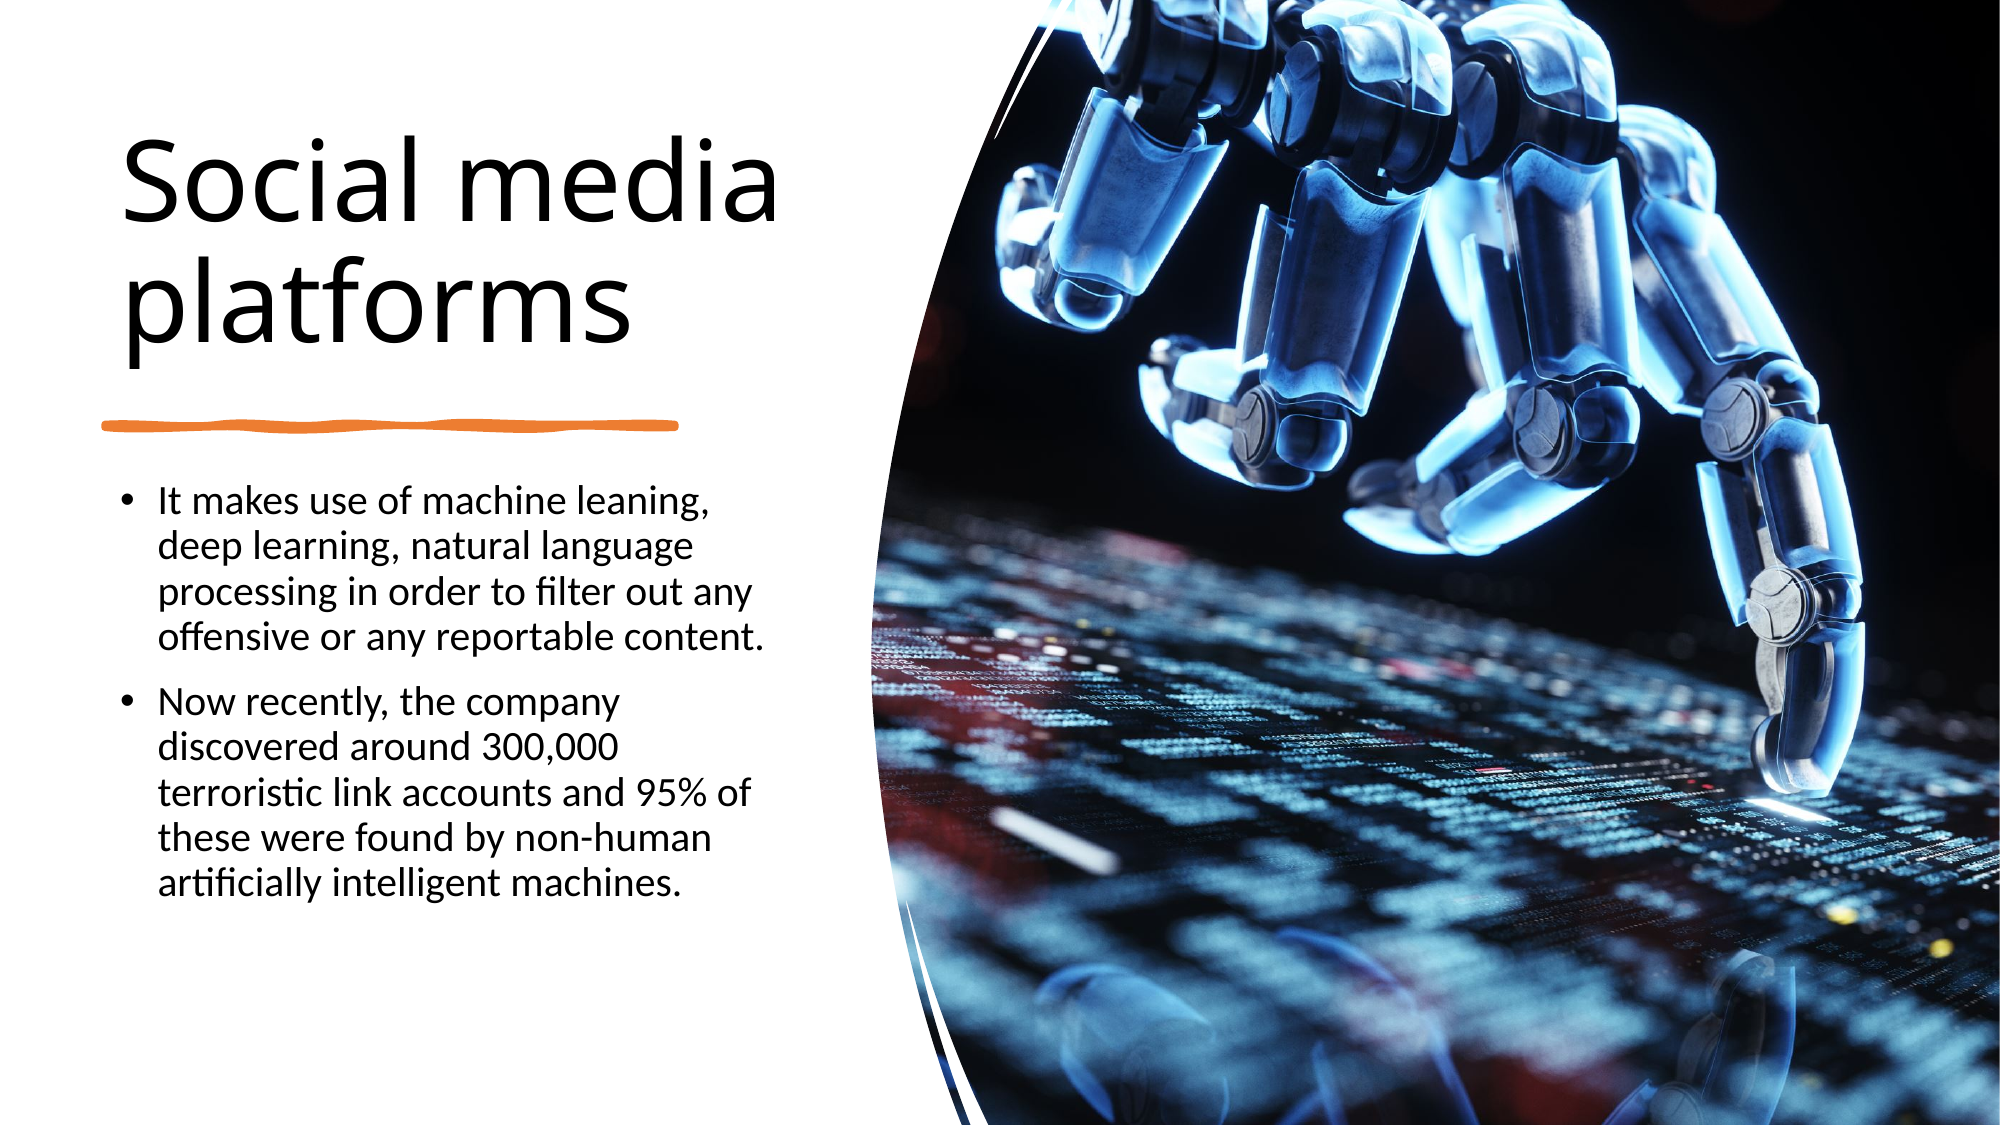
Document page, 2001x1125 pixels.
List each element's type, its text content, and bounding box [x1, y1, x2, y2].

text_box [103, 421, 676, 431]
title Social media platforms [105, 53, 822, 375]
text_box [0, 0, 871, 1125]
picture [871, 0, 2000, 1125]
list It makes use of machine leaning, deep learning, natural language processing in order to filter out any offensive or any reportable content. Now recently, the company discovered around 300,000 terroristic link accounts and 95% of these were found by non-human artificially intelligent machines. [105, 471, 802, 1016]
